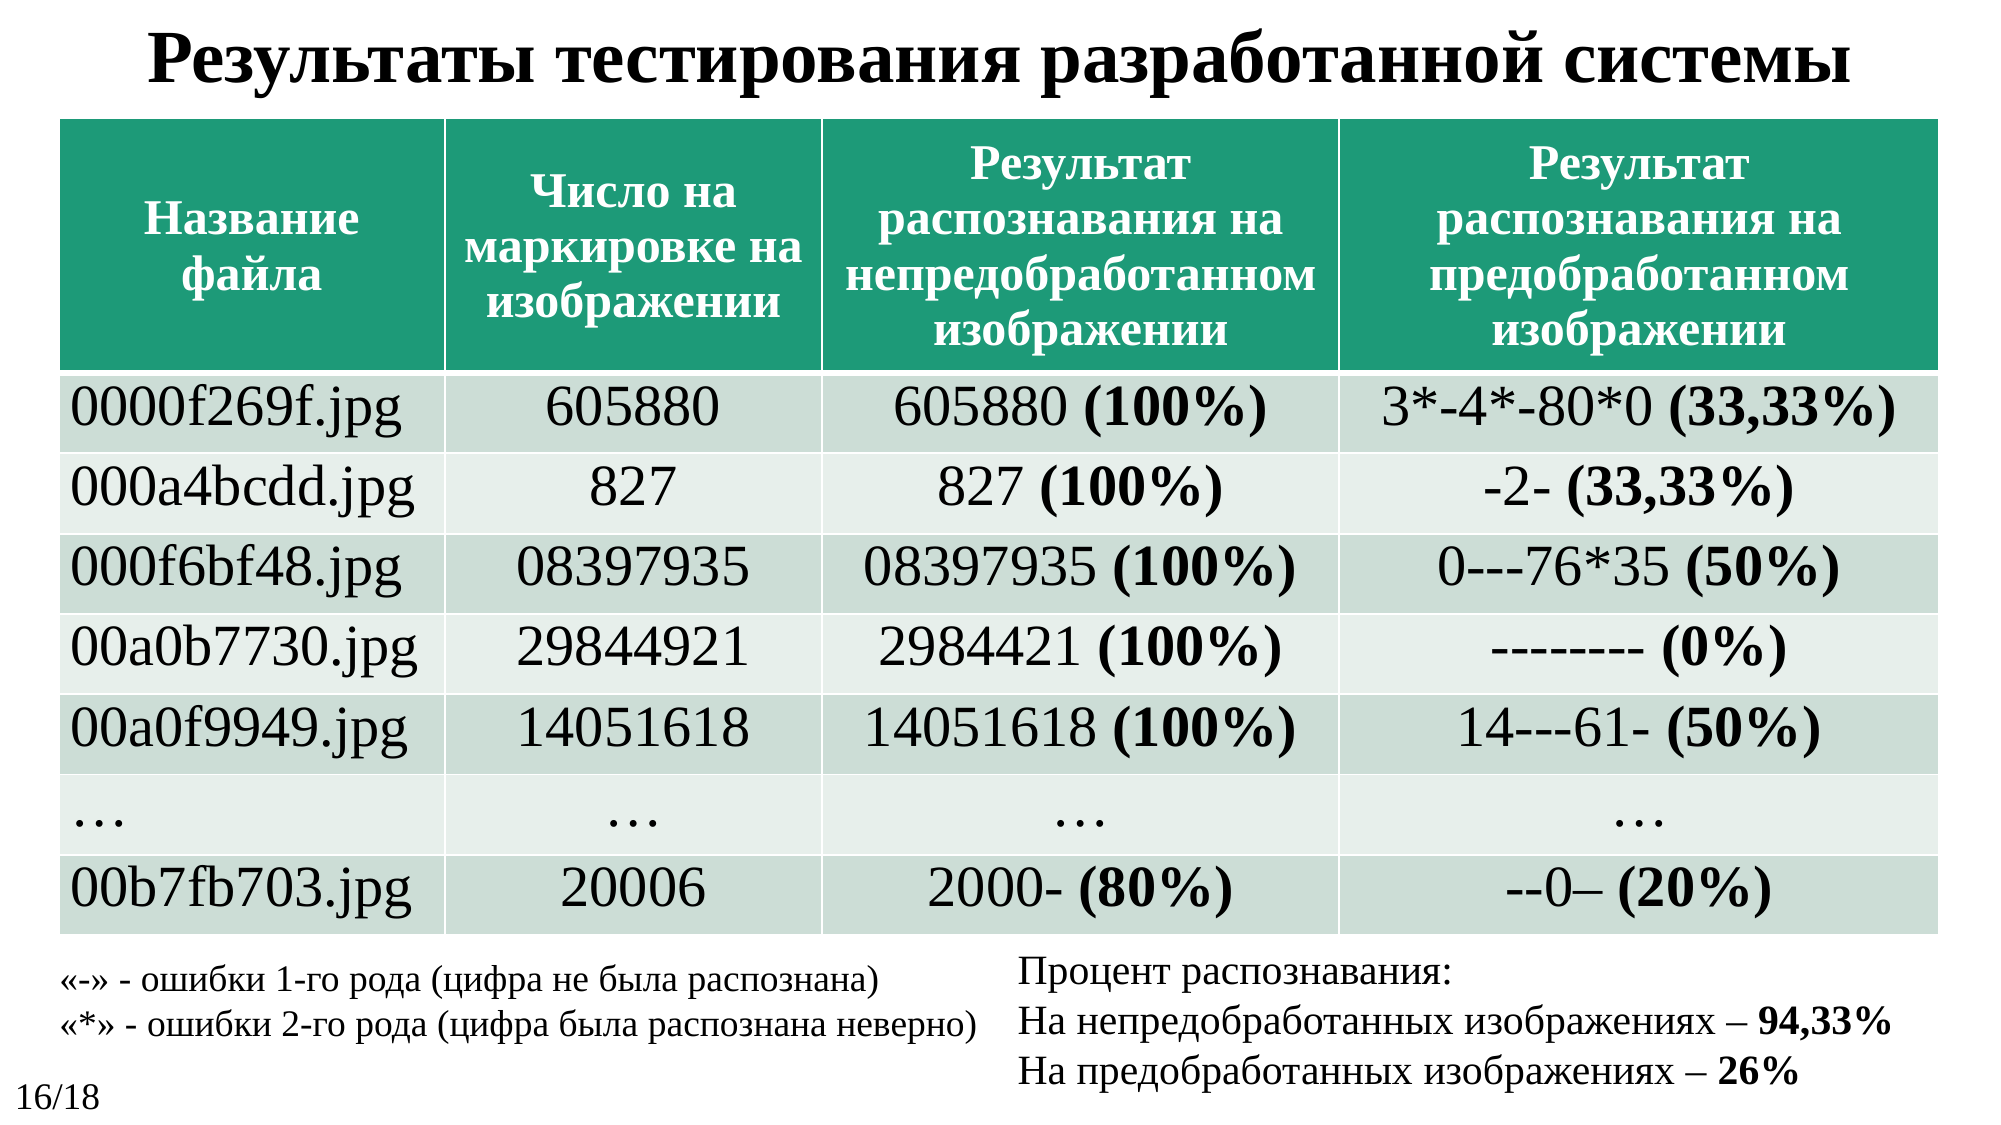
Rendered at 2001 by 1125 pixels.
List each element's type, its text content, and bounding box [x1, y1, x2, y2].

table_cell 00a0f9949.jpg [60, 695, 444, 774]
table_cell … [1340, 775, 1938, 854]
table_cell … [823, 775, 1338, 854]
table_cell 29844921 [446, 615, 821, 693]
text_box «-» - ошибки 1-го рода (цифра не была распознана) «*» - ошибки 2-го рода (цифра была распознана неверно) [44, 946, 994, 1052]
table_cell 3*-4*-80*0 (33,33%) [1340, 376, 1938, 452]
table_cell 605880 (100%) [823, 376, 1338, 452]
table_cell … [446, 775, 821, 854]
table_cell --0– (20%) [1340, 856, 1938, 934]
table_cell 000a4bcdd.jpg [60, 454, 444, 533]
table_header Результат распознавания на непредобработанном изображении [823, 119, 1338, 370]
table_cell 000f6bf48.jpg [60, 535, 444, 613]
table_header Название файла [60, 119, 444, 370]
table_cell 827 [446, 454, 821, 533]
table_cell 20006 [446, 856, 821, 934]
table_cell -------- (0%) [1340, 615, 1938, 693]
table_cell 2984421 (100%) [823, 615, 1338, 693]
table_cell 08397935 [446, 535, 821, 613]
table_cell 0000f269f.jpg [60, 376, 444, 452]
table_cell 14---61- (50%) [1340, 695, 1938, 774]
table_cell 00b7fb703.jpg [60, 856, 444, 934]
table_cell 00a0b7730.jpg [60, 615, 444, 693]
table_cell 0---76*35 (50%) [1340, 535, 1938, 613]
table_cell 14051618 (100%) [823, 695, 1338, 774]
text_box Процент распознавания: На непредобработанных изображениях – 94,33% На предобработанных изображениях – 26% [1002, 935, 1910, 1100]
table_cell 605880 [446, 376, 821, 452]
text_box 16/18 [0, 1064, 140, 1125]
table_header Число на маркировке на изображении [446, 119, 821, 370]
table_header Результат распознавания на предобработанном изображении [1340, 119, 1938, 370]
table_cell … [60, 775, 444, 854]
text_box Результаты тестирования разработанной системы [0, 0, 2000, 105]
table_cell 08397935 (100%) [823, 535, 1338, 613]
table_cell 827 (100%) [823, 454, 1338, 533]
table_cell -2- (33,33%) [1340, 454, 1938, 533]
table_cell 2000- (80%) [823, 856, 1338, 934]
table_cell 14051618 [446, 695, 821, 774]
